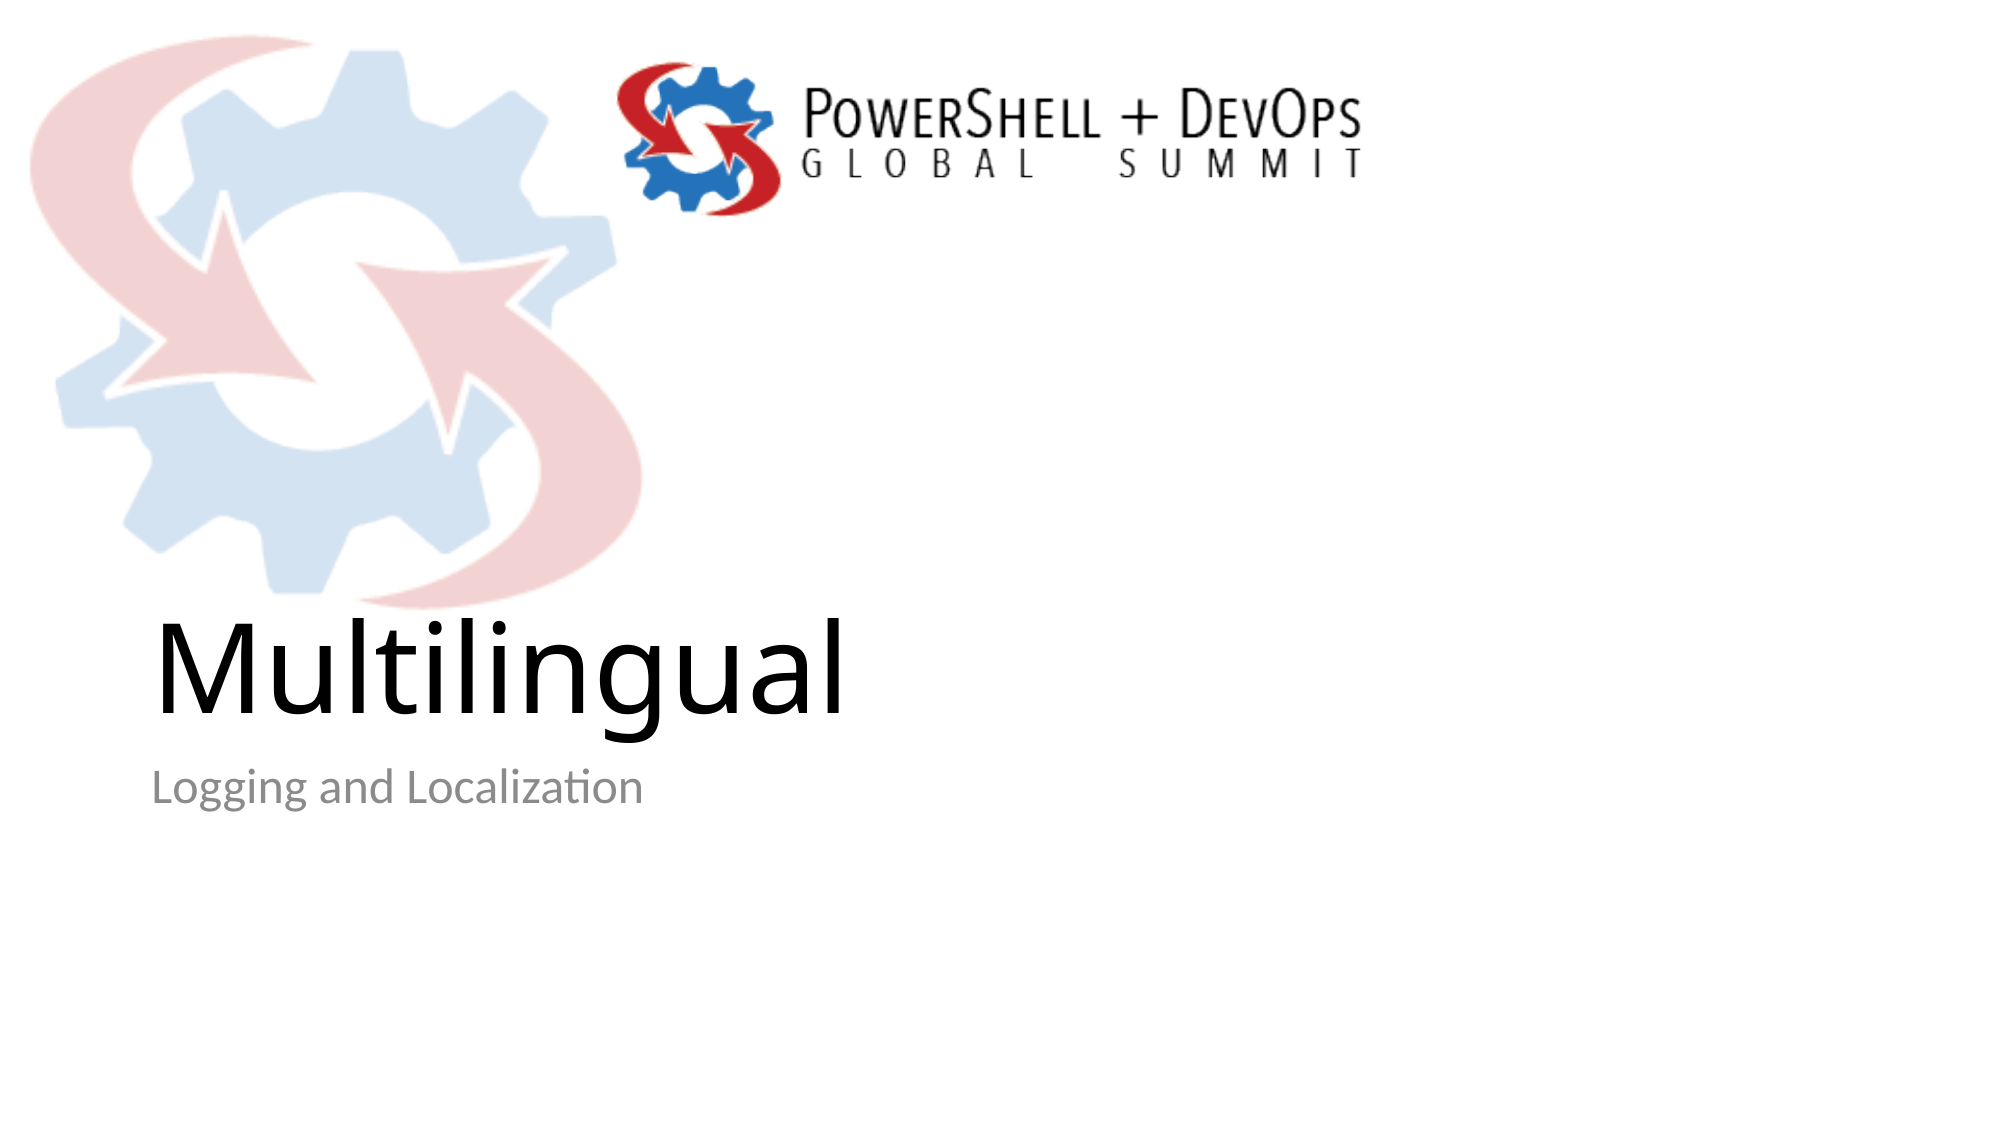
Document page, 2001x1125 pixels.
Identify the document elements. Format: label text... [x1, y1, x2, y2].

title Multilingual [136, 280, 1862, 749]
list Logging and Localization [136, 752, 1862, 999]
picture [616, 61, 1384, 220]
